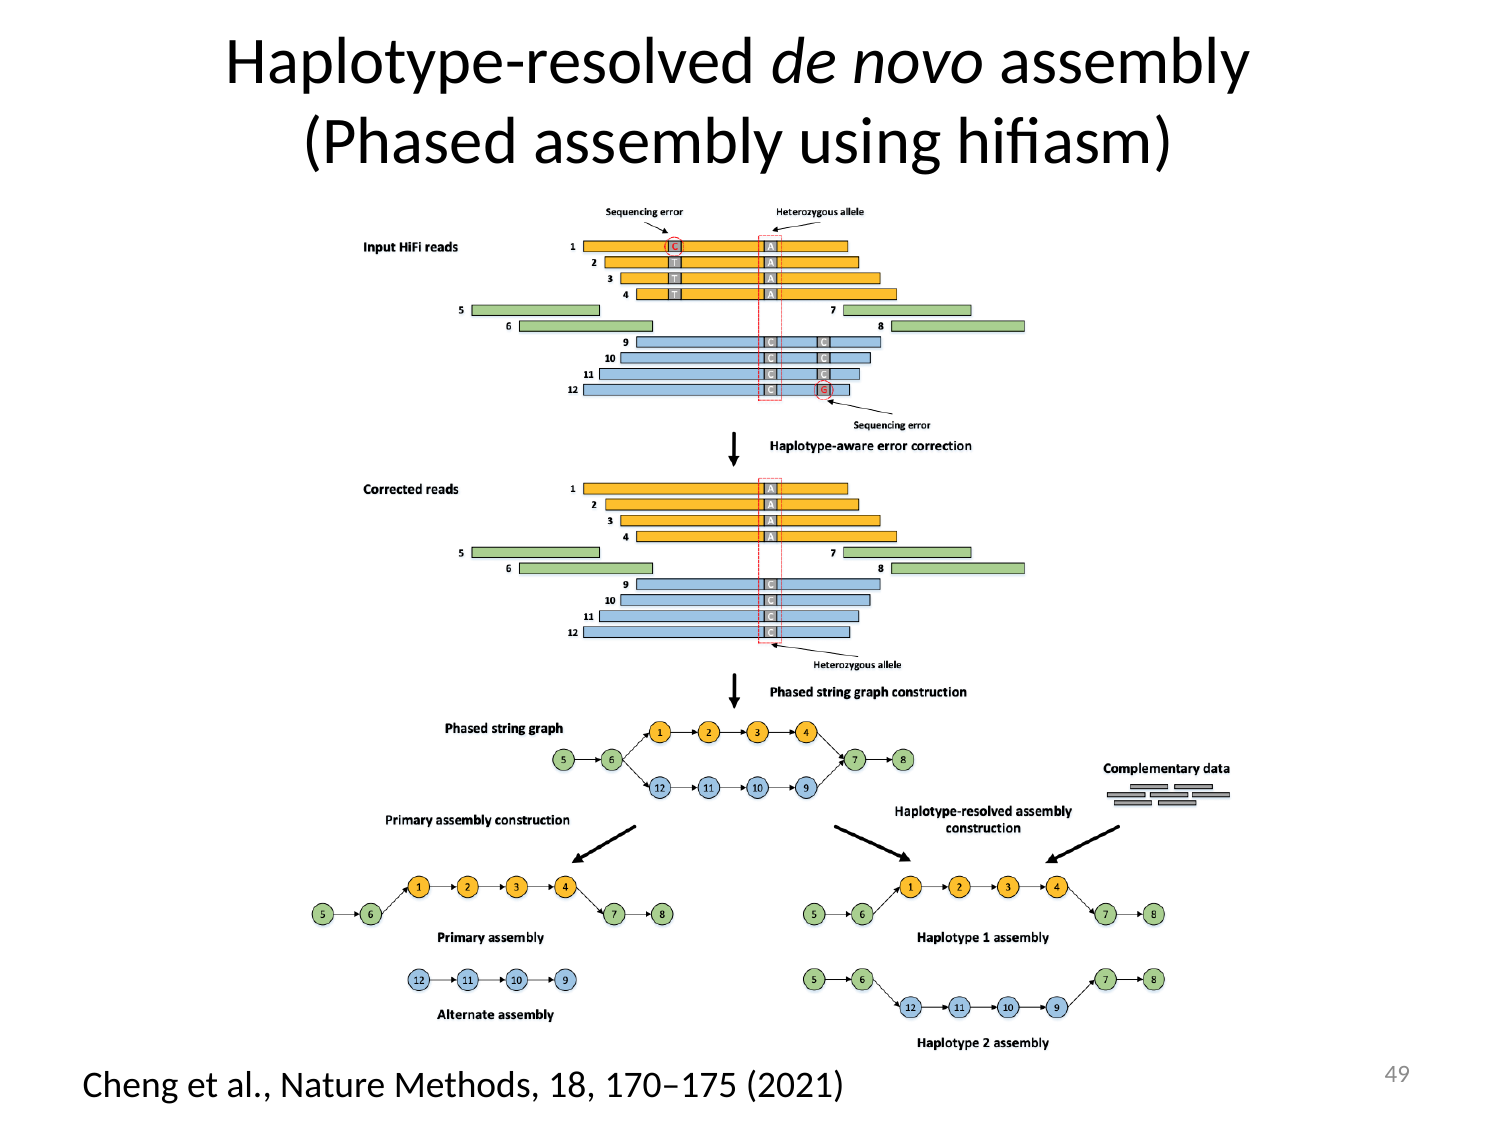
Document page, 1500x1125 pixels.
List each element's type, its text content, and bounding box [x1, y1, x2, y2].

text_box Cheng et al., Nature Methods, 18, 170–175 (2021) [67, 1052, 860, 1112]
picture [297, 194, 1246, 1055]
slide_number 49 [1074, 1042, 1425, 1103]
title Haplotype-resolved de novo assembly (Phased assembly using hifiasm) [63, 11, 1414, 183]
